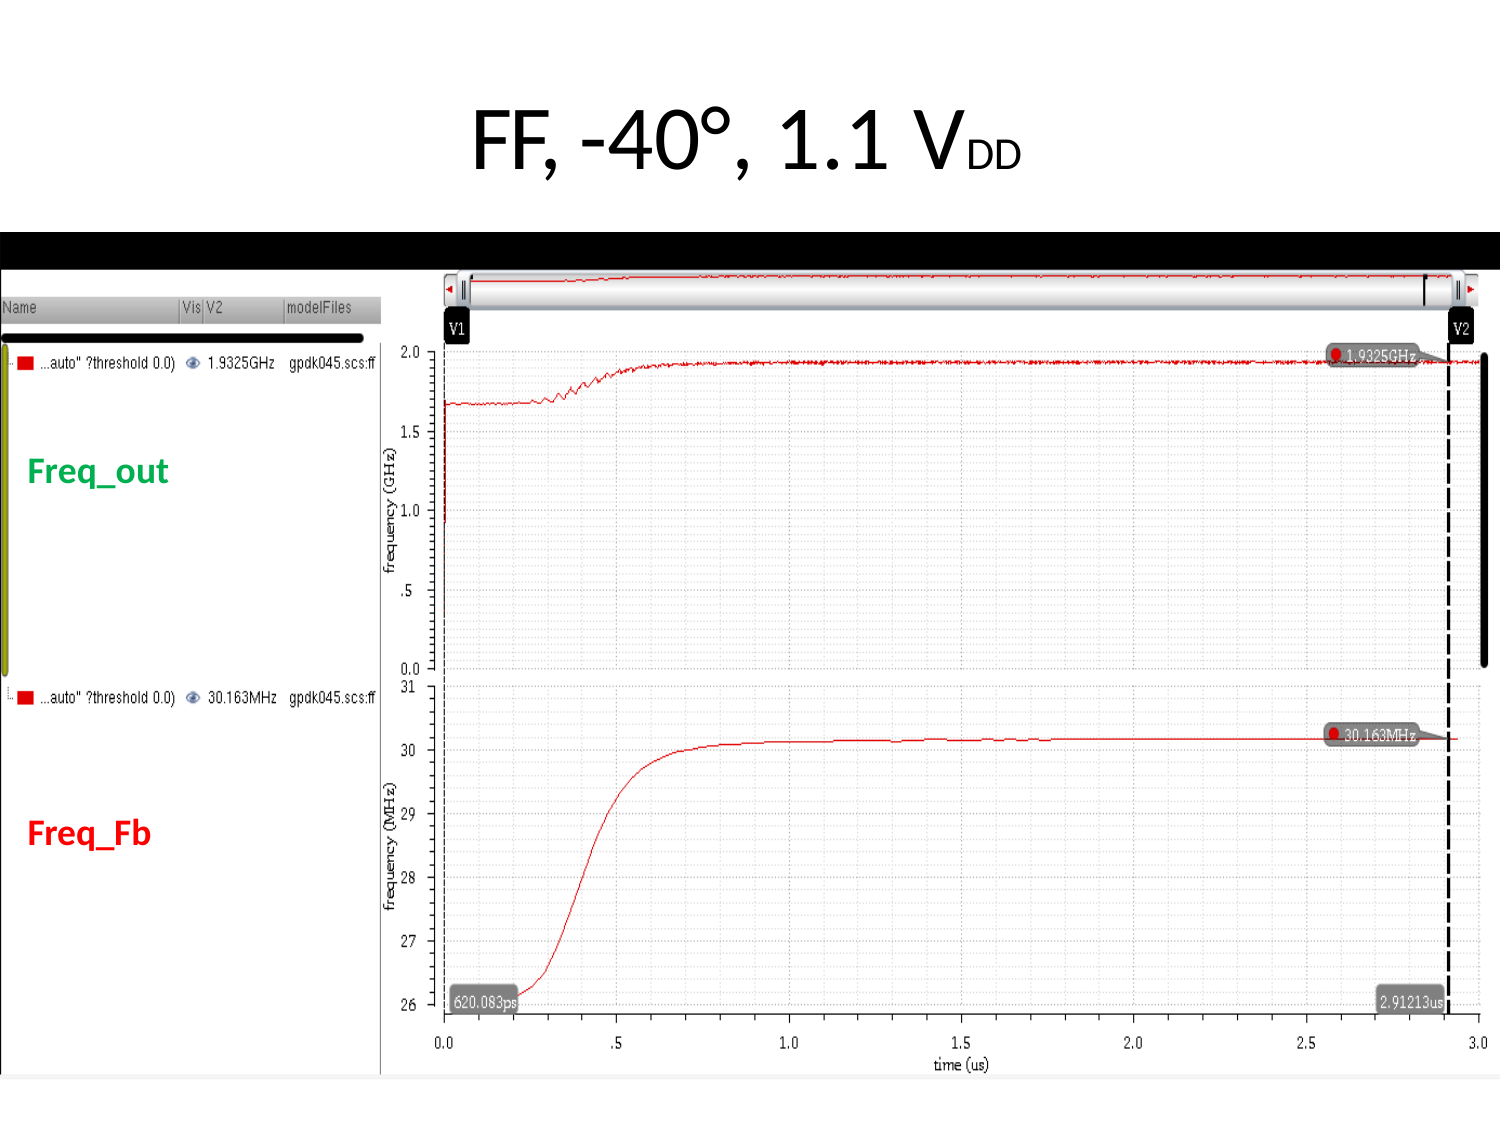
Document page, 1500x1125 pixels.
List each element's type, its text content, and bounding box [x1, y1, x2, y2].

text_box Freq_Fb [25, 805, 155, 853]
text_box [0, 232, 1500, 1080]
text_box Freq_out [25, 444, 171, 492]
title FF, -40°, 1.1 VDD [468, 75, 1033, 232]
